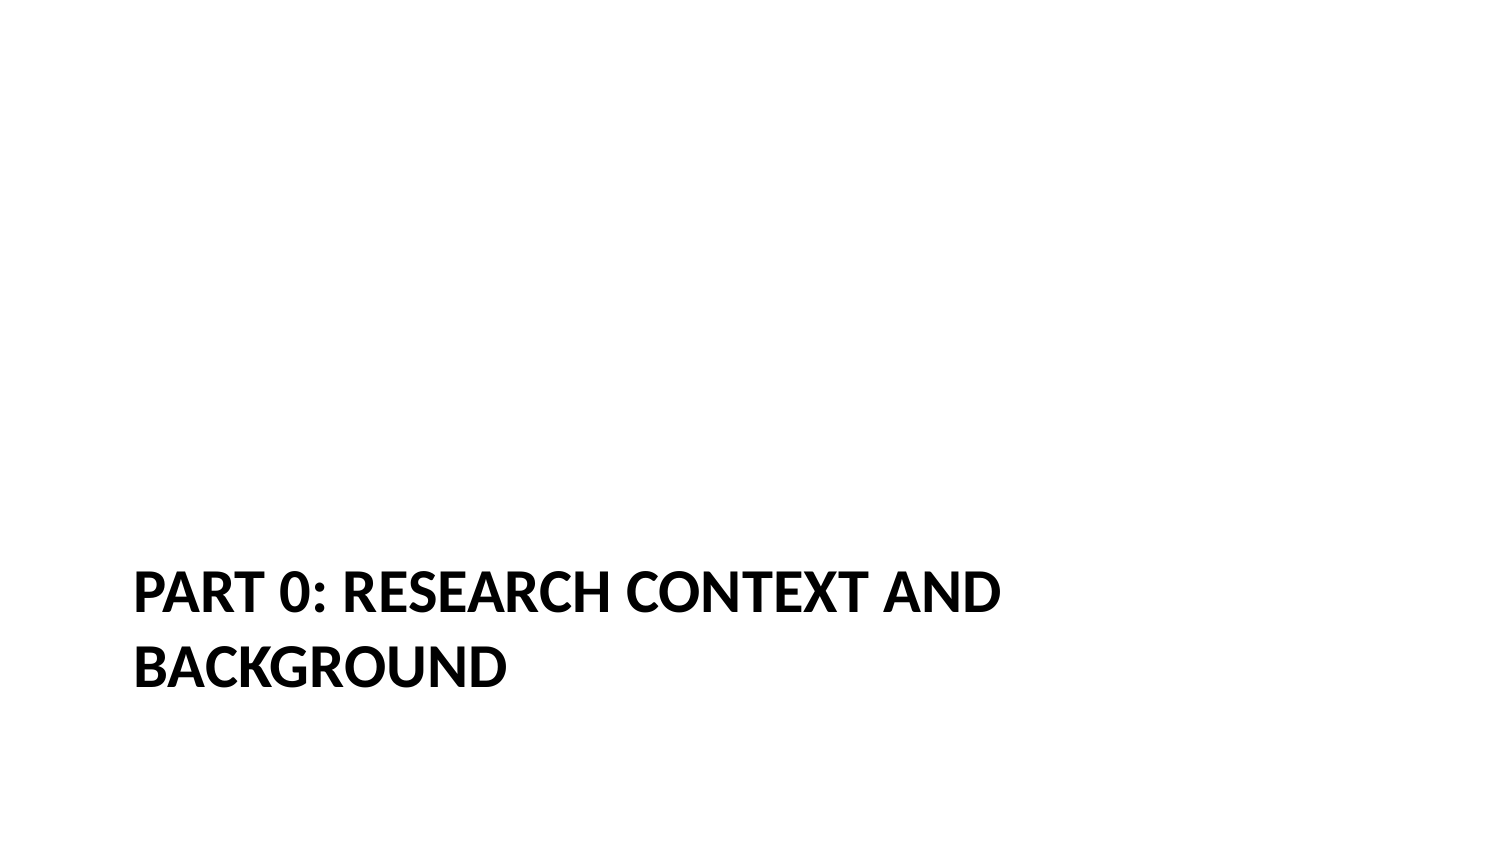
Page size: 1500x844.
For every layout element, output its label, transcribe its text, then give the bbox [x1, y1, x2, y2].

title Part 0: Research Context and Background [118, 542, 1394, 710]
